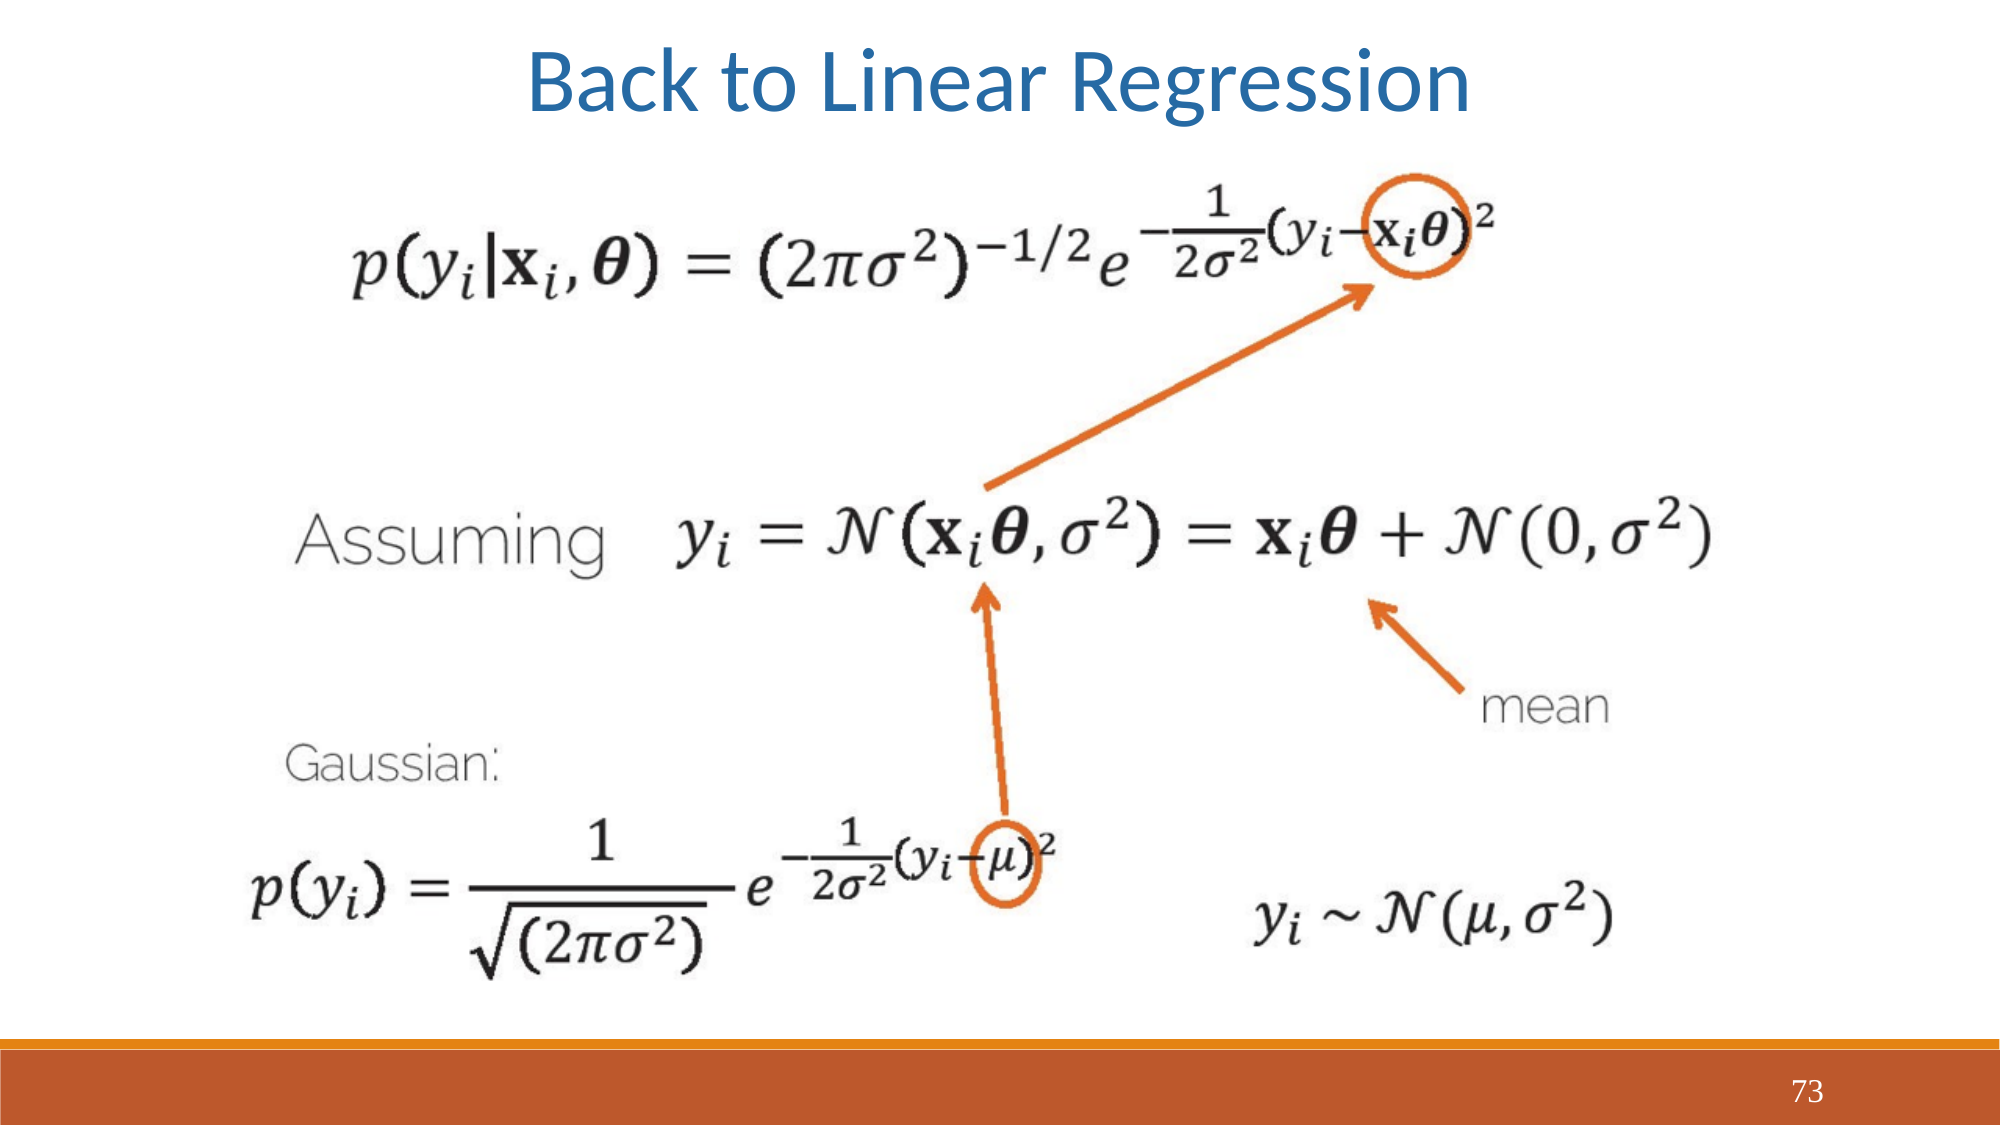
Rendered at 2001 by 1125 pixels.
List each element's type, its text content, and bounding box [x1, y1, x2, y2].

text_box Back to Linear Regression [137, 24, 1863, 125]
slide_number 73 [1624, 1059, 1840, 1120]
picture [181, 152, 1871, 1007]
